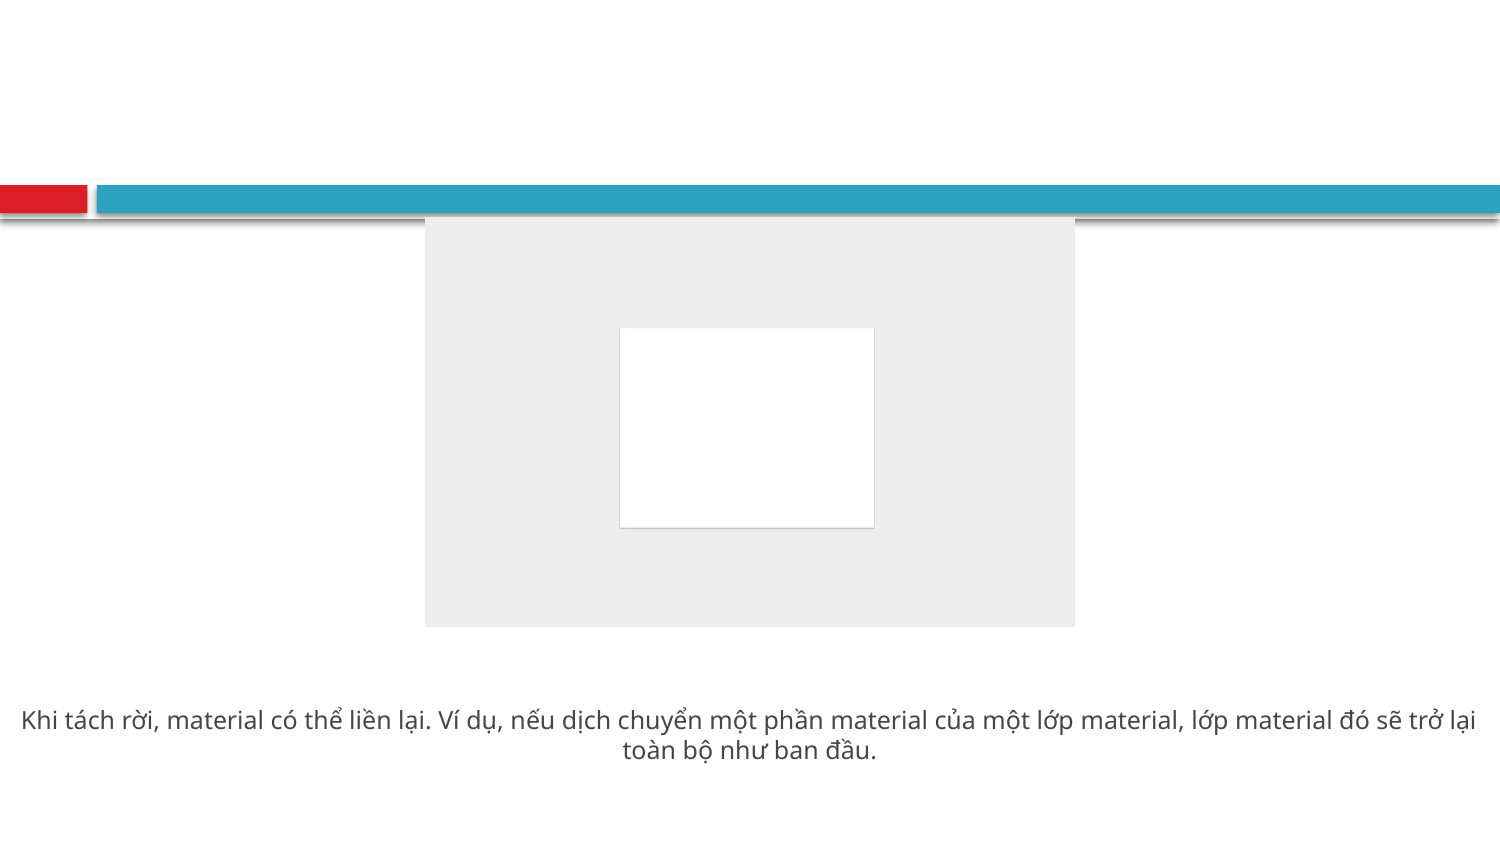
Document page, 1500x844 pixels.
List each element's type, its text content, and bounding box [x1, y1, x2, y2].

text_box Khi tách rời, material có thể liền lại. Ví dụ, nếu dịch chuyển một phần material của một lớp material, lớp material đó sẽ trở lại toàn bộ như ban đầu. [0, 696, 1500, 772]
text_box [424, 216, 1076, 628]
